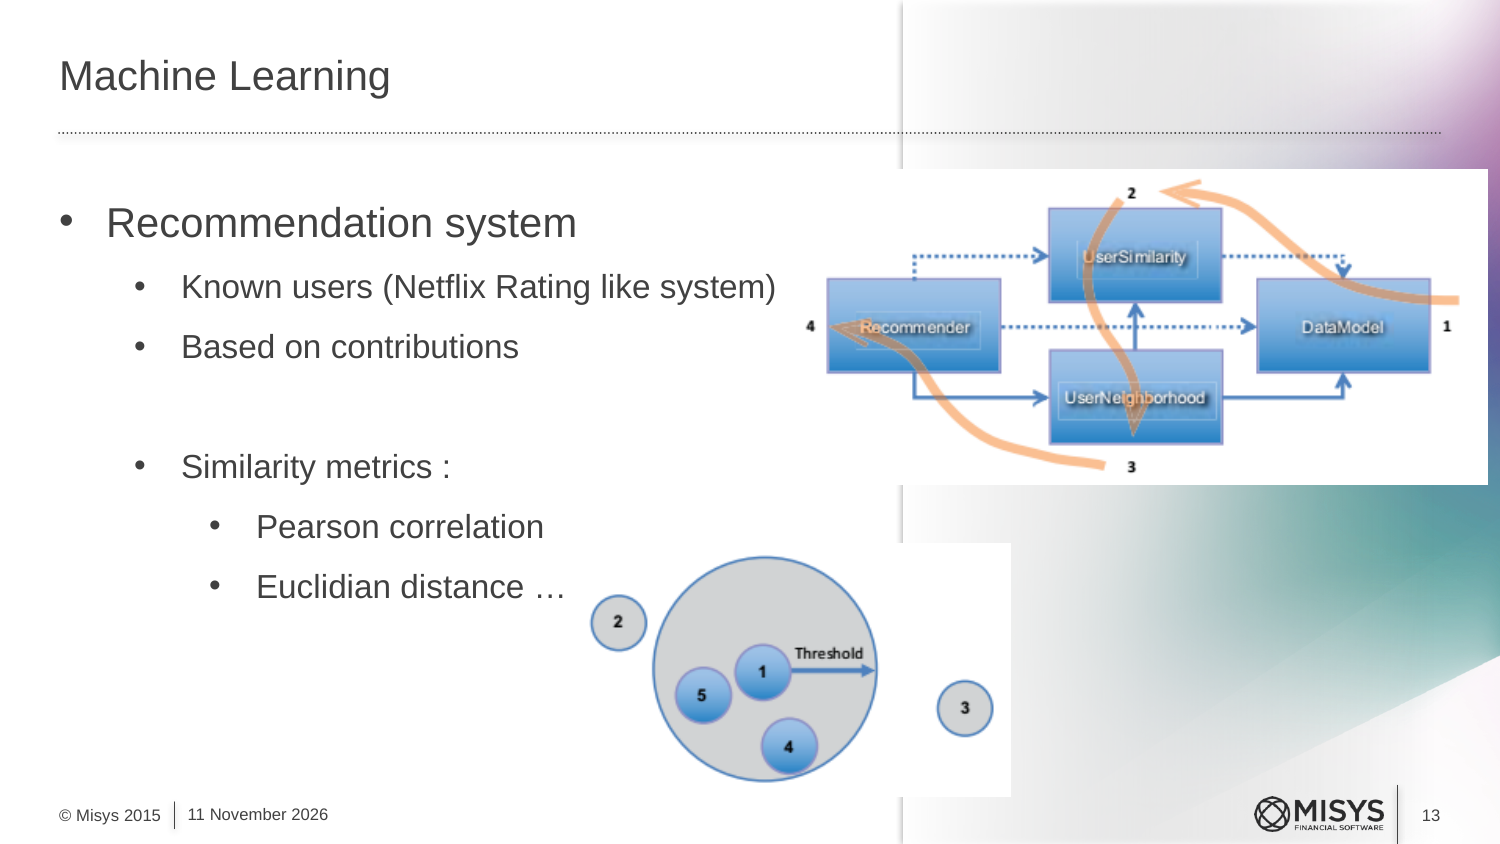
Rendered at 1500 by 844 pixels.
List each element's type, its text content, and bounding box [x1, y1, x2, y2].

text_box Recommendation system Known users (Netflix Rating like system) Based on contributions Similarity metrics : Pearson correlation Euclidian distance … [59, 170, 872, 606]
slide_number 13 [1397, 796, 1441, 832]
slide_number 8 [1336, 0, 1363, 4]
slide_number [187, 796, 430, 832]
picture [584, 543, 1011, 797]
picture [774, 0, 1500, 844]
title Machine Learning [59, 29, 1441, 119]
footer © Misys 2015 [59, 796, 187, 832]
picture [1254, 796, 1384, 832]
